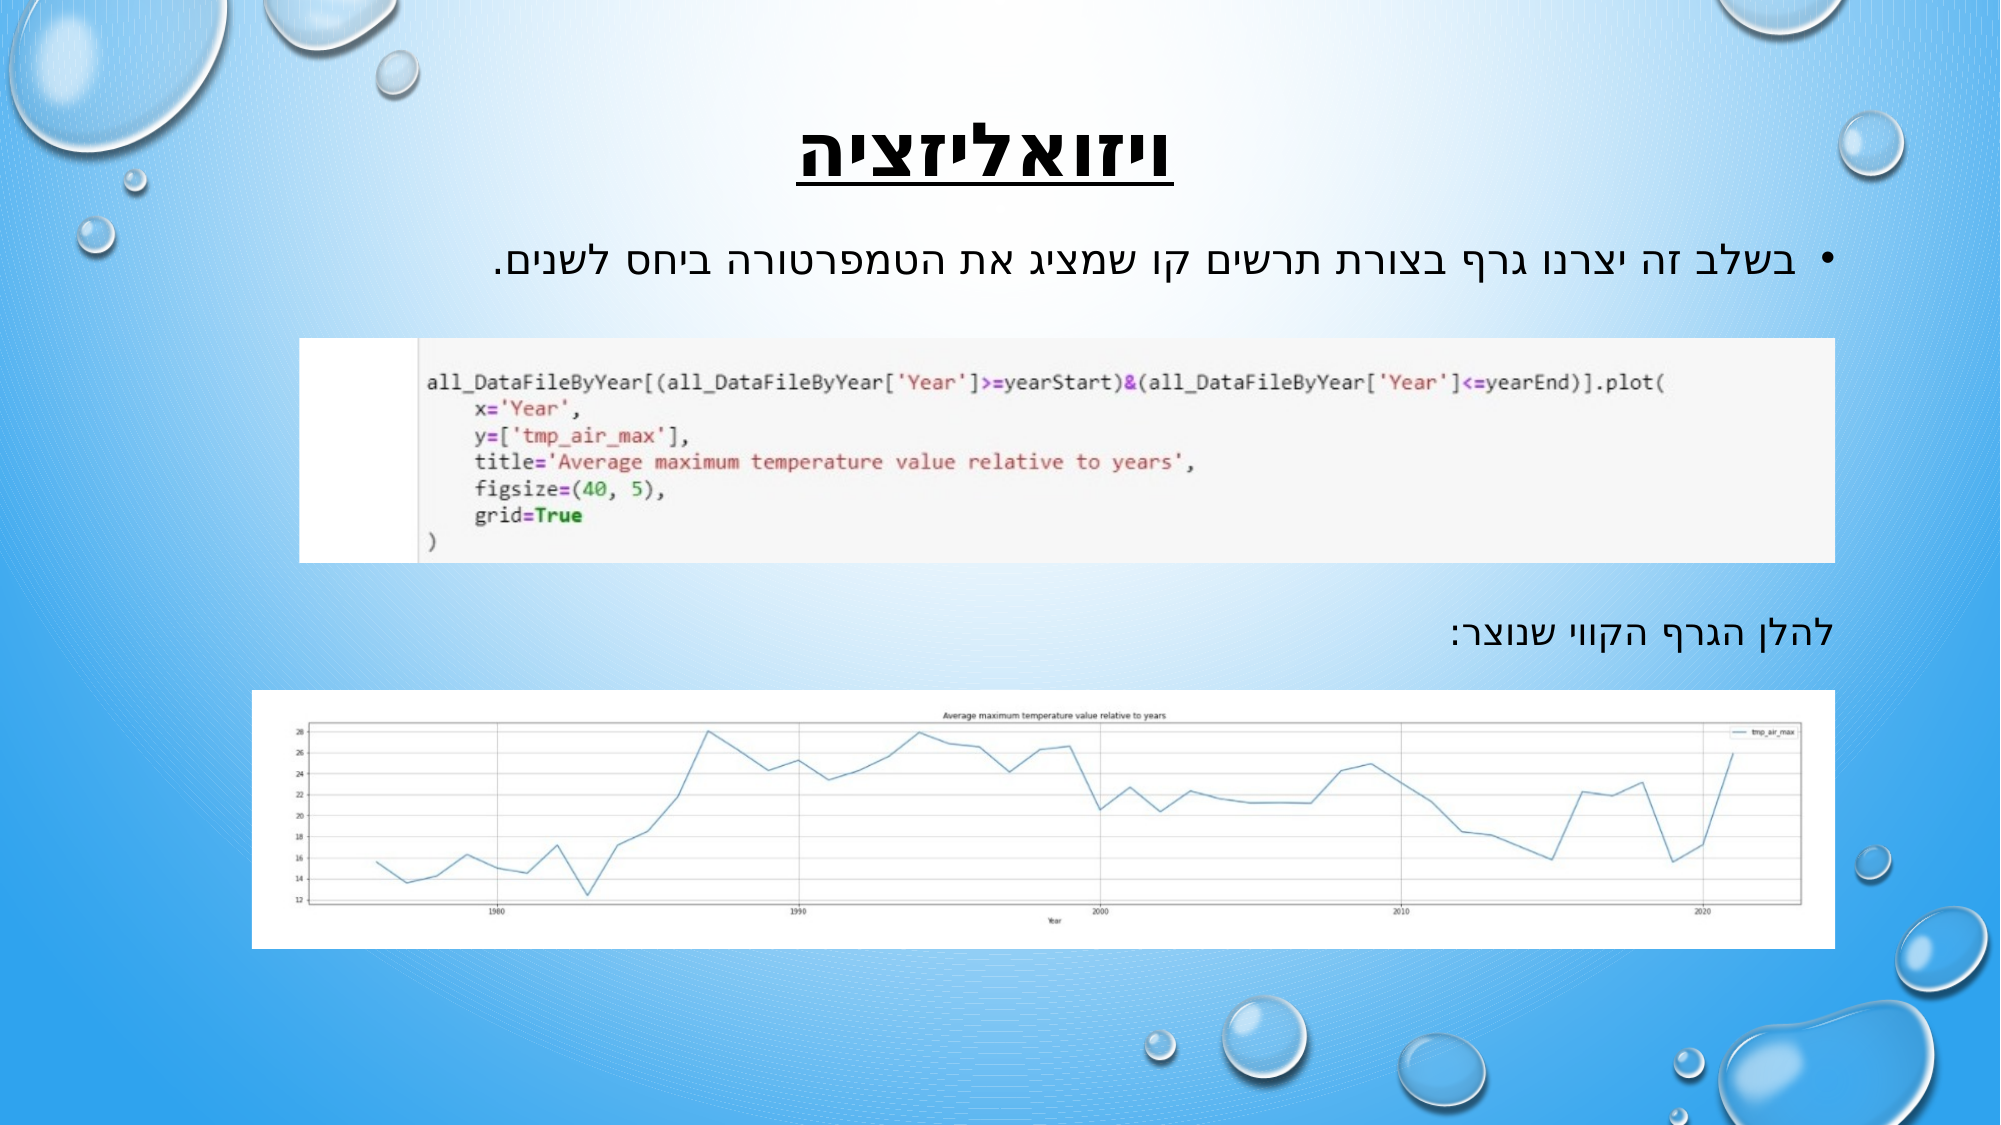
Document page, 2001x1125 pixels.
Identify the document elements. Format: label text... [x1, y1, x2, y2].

title ויזואליזציה [135, 103, 1836, 202]
list בשלב זה יצרנו גרף בצורת תרשים קו שמציג את הטמפרטורה ביחס לשנים. [149, 214, 1850, 313]
text_box להלן הגרף הקווי שנוצר: [850, 600, 1851, 661]
picture [0, 0, 2000, 1125]
